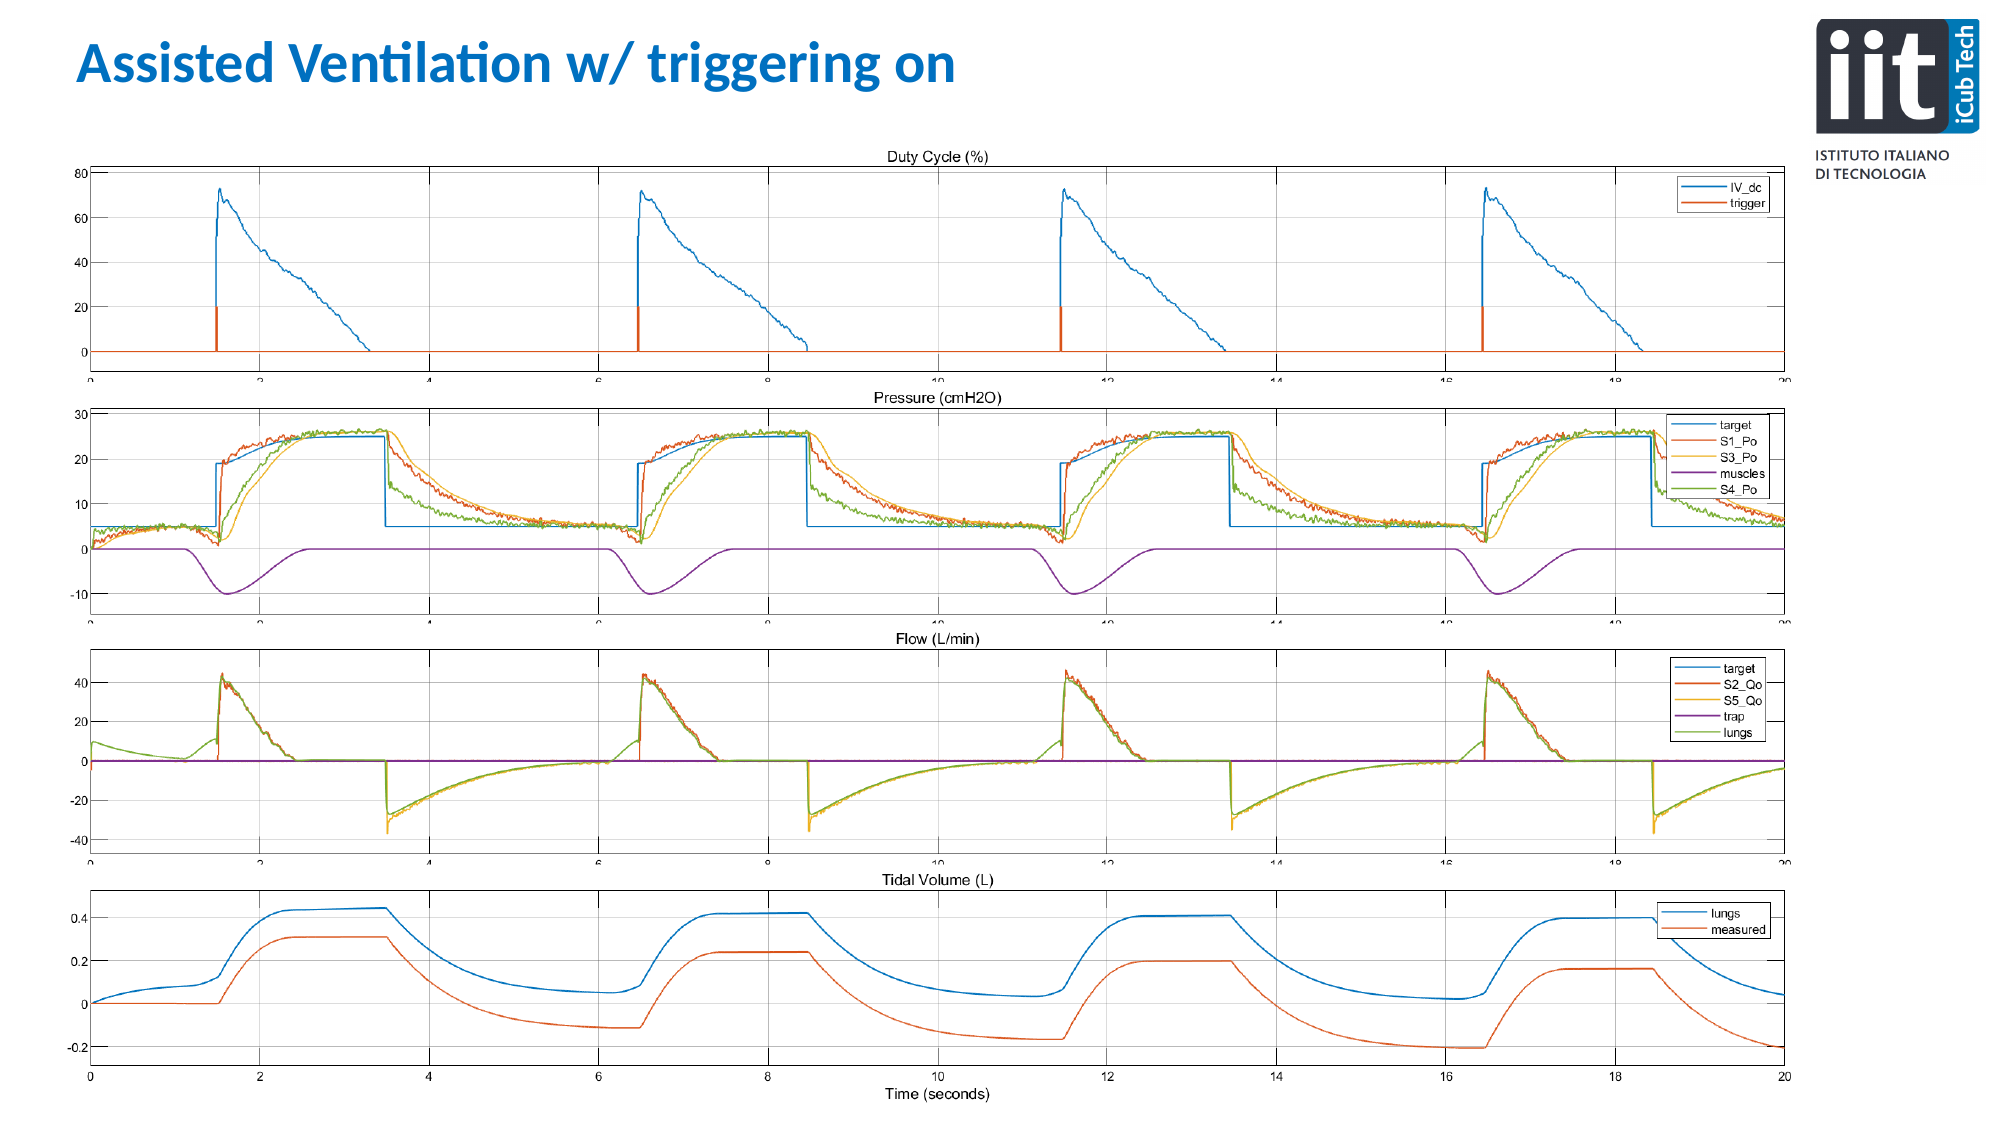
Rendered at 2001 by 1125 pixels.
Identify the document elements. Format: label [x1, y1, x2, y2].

picture [65, 143, 1799, 1109]
picture [1809, 13, 1986, 185]
